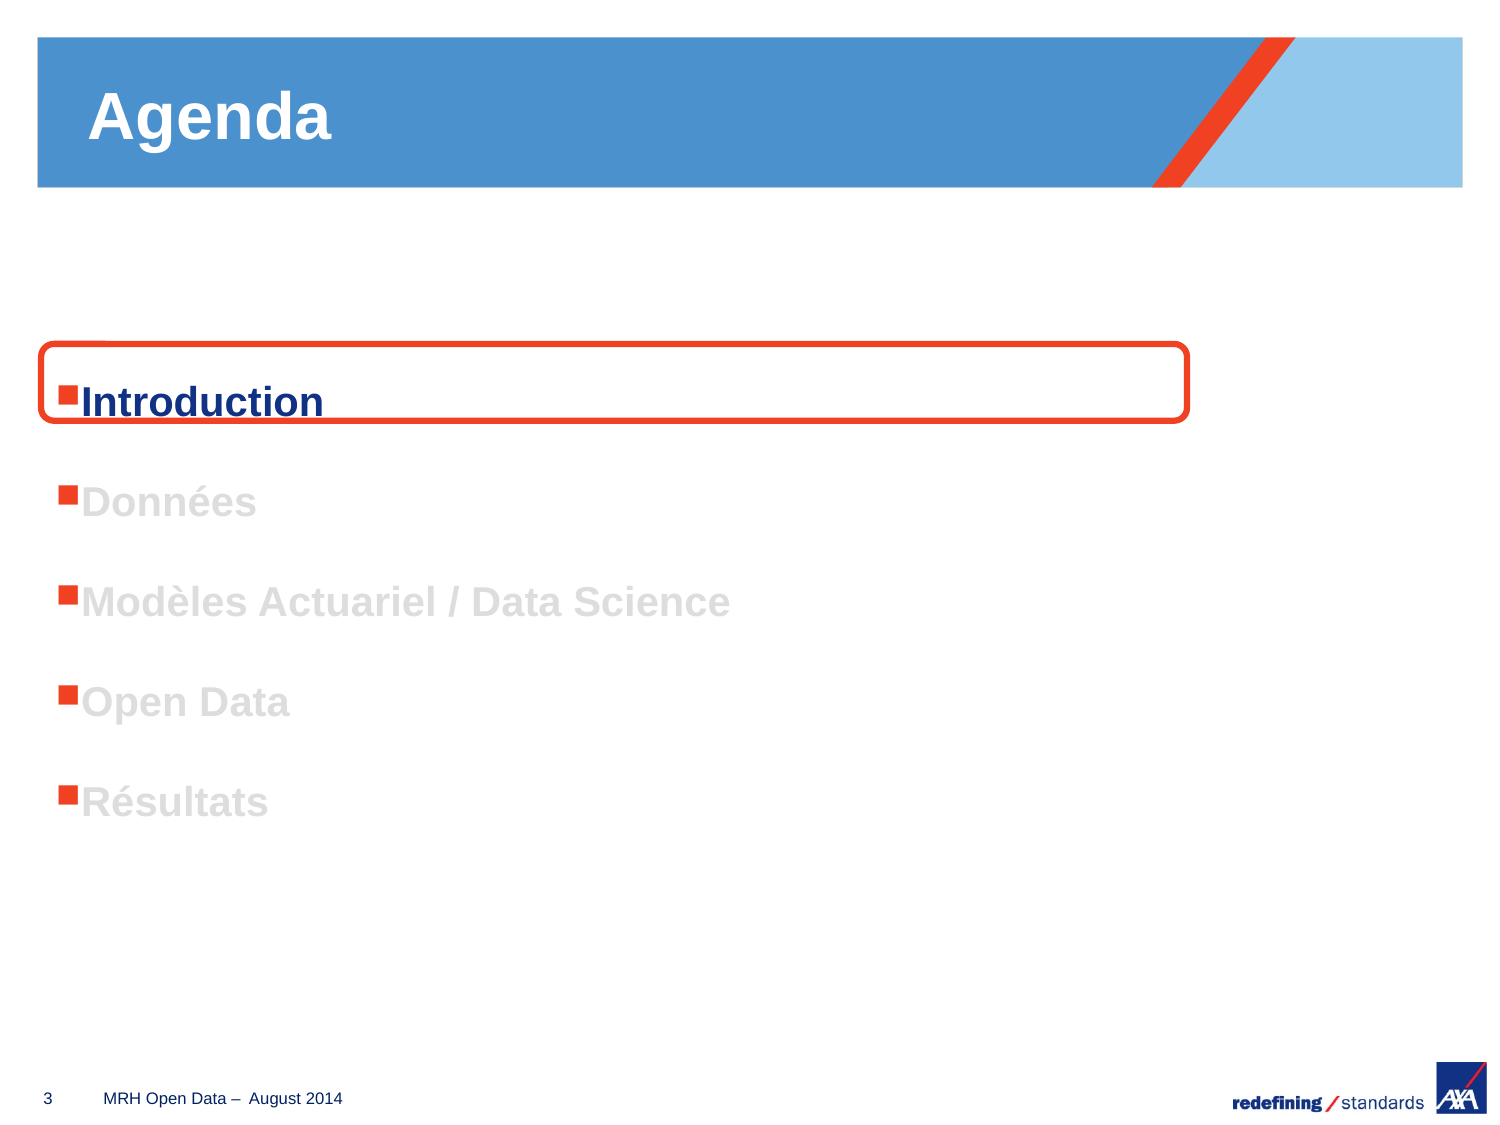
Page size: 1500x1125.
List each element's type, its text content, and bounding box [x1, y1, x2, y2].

picture [1233, 1062, 1487, 1114]
text_box Introduction Données Modèles Actuariel / Data Science Open Data Résultats [41, 316, 1021, 976]
text_box [1021, 343, 1188, 421]
footer MRH Open Data – August 2014 [88, 1080, 562, 1116]
title Agenda [87, 37, 1226, 188]
slide_number 3 [37, 1080, 88, 1116]
